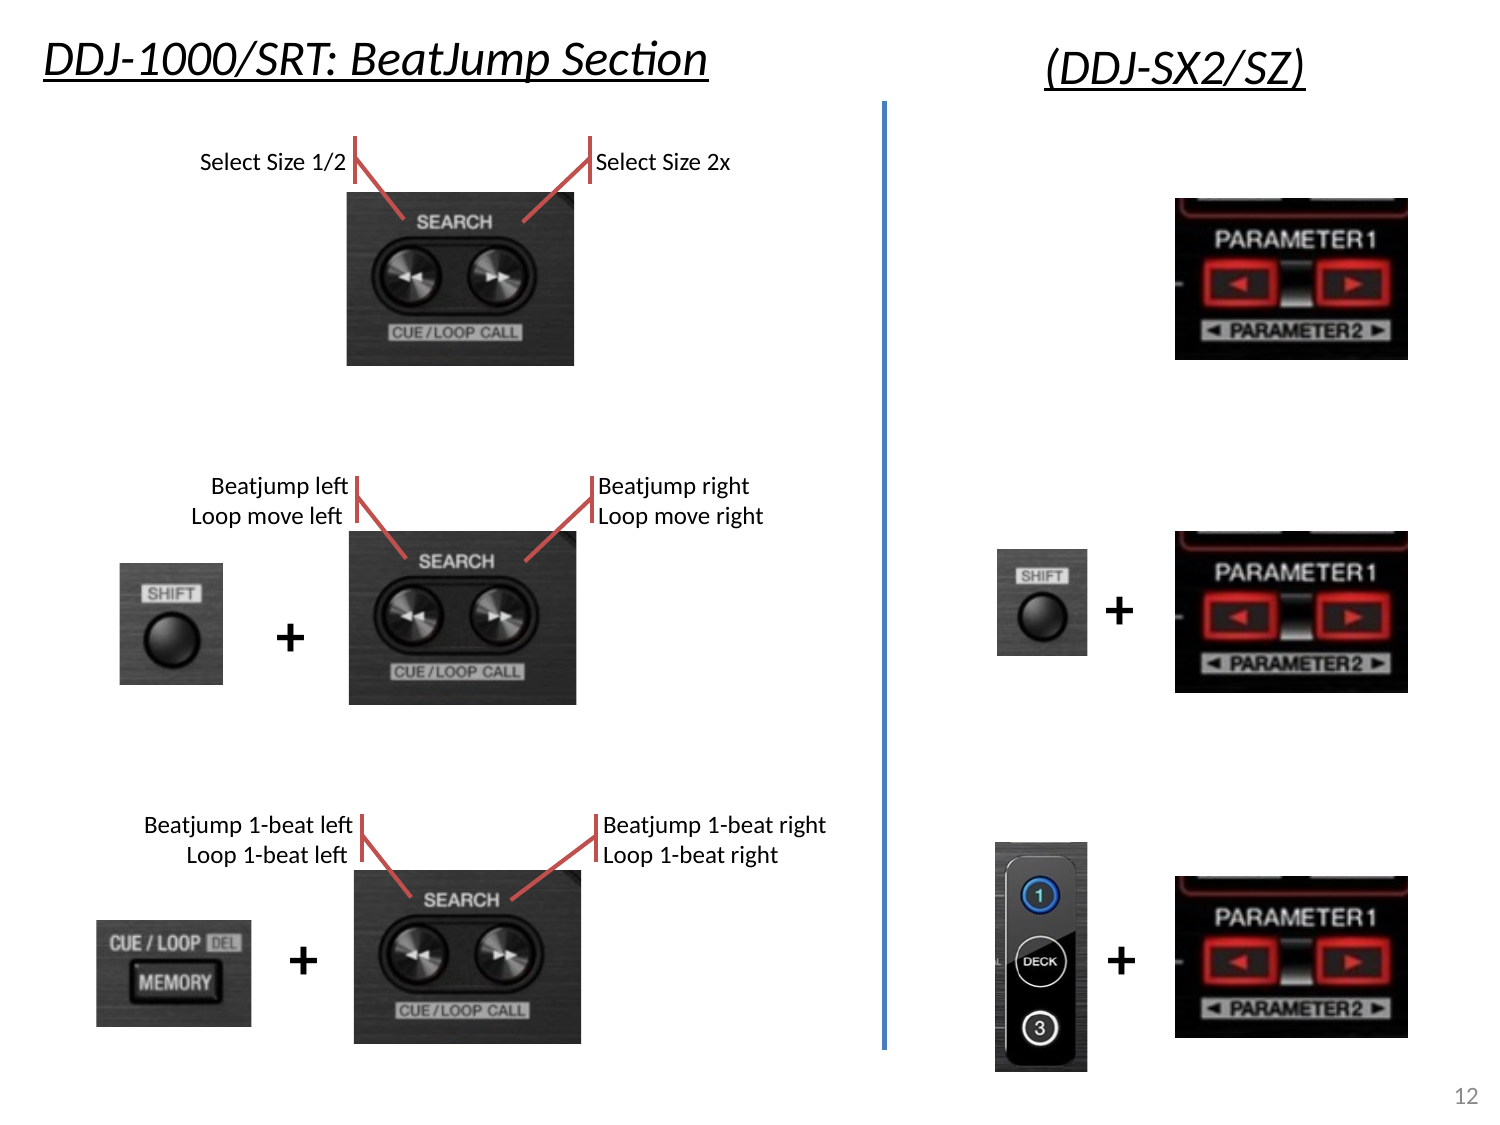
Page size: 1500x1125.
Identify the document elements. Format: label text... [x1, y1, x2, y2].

picture [996, 549, 1088, 656]
text_box DDJ-1000/SRT: BeatJump Section [28, 18, 724, 93]
text_box + [1093, 914, 1150, 999]
text_box (DDJ-SX2/SZ) [1029, 27, 1321, 102]
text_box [87, 136, 817, 366]
text_box + [1091, 563, 1150, 649]
slide_number 12 [1144, 1065, 1494, 1125]
picture [1174, 198, 1408, 360]
picture [1174, 531, 1408, 693]
picture [994, 842, 1088, 1072]
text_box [89, 475, 819, 706]
picture [1174, 876, 1408, 1038]
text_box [94, 814, 882, 1044]
